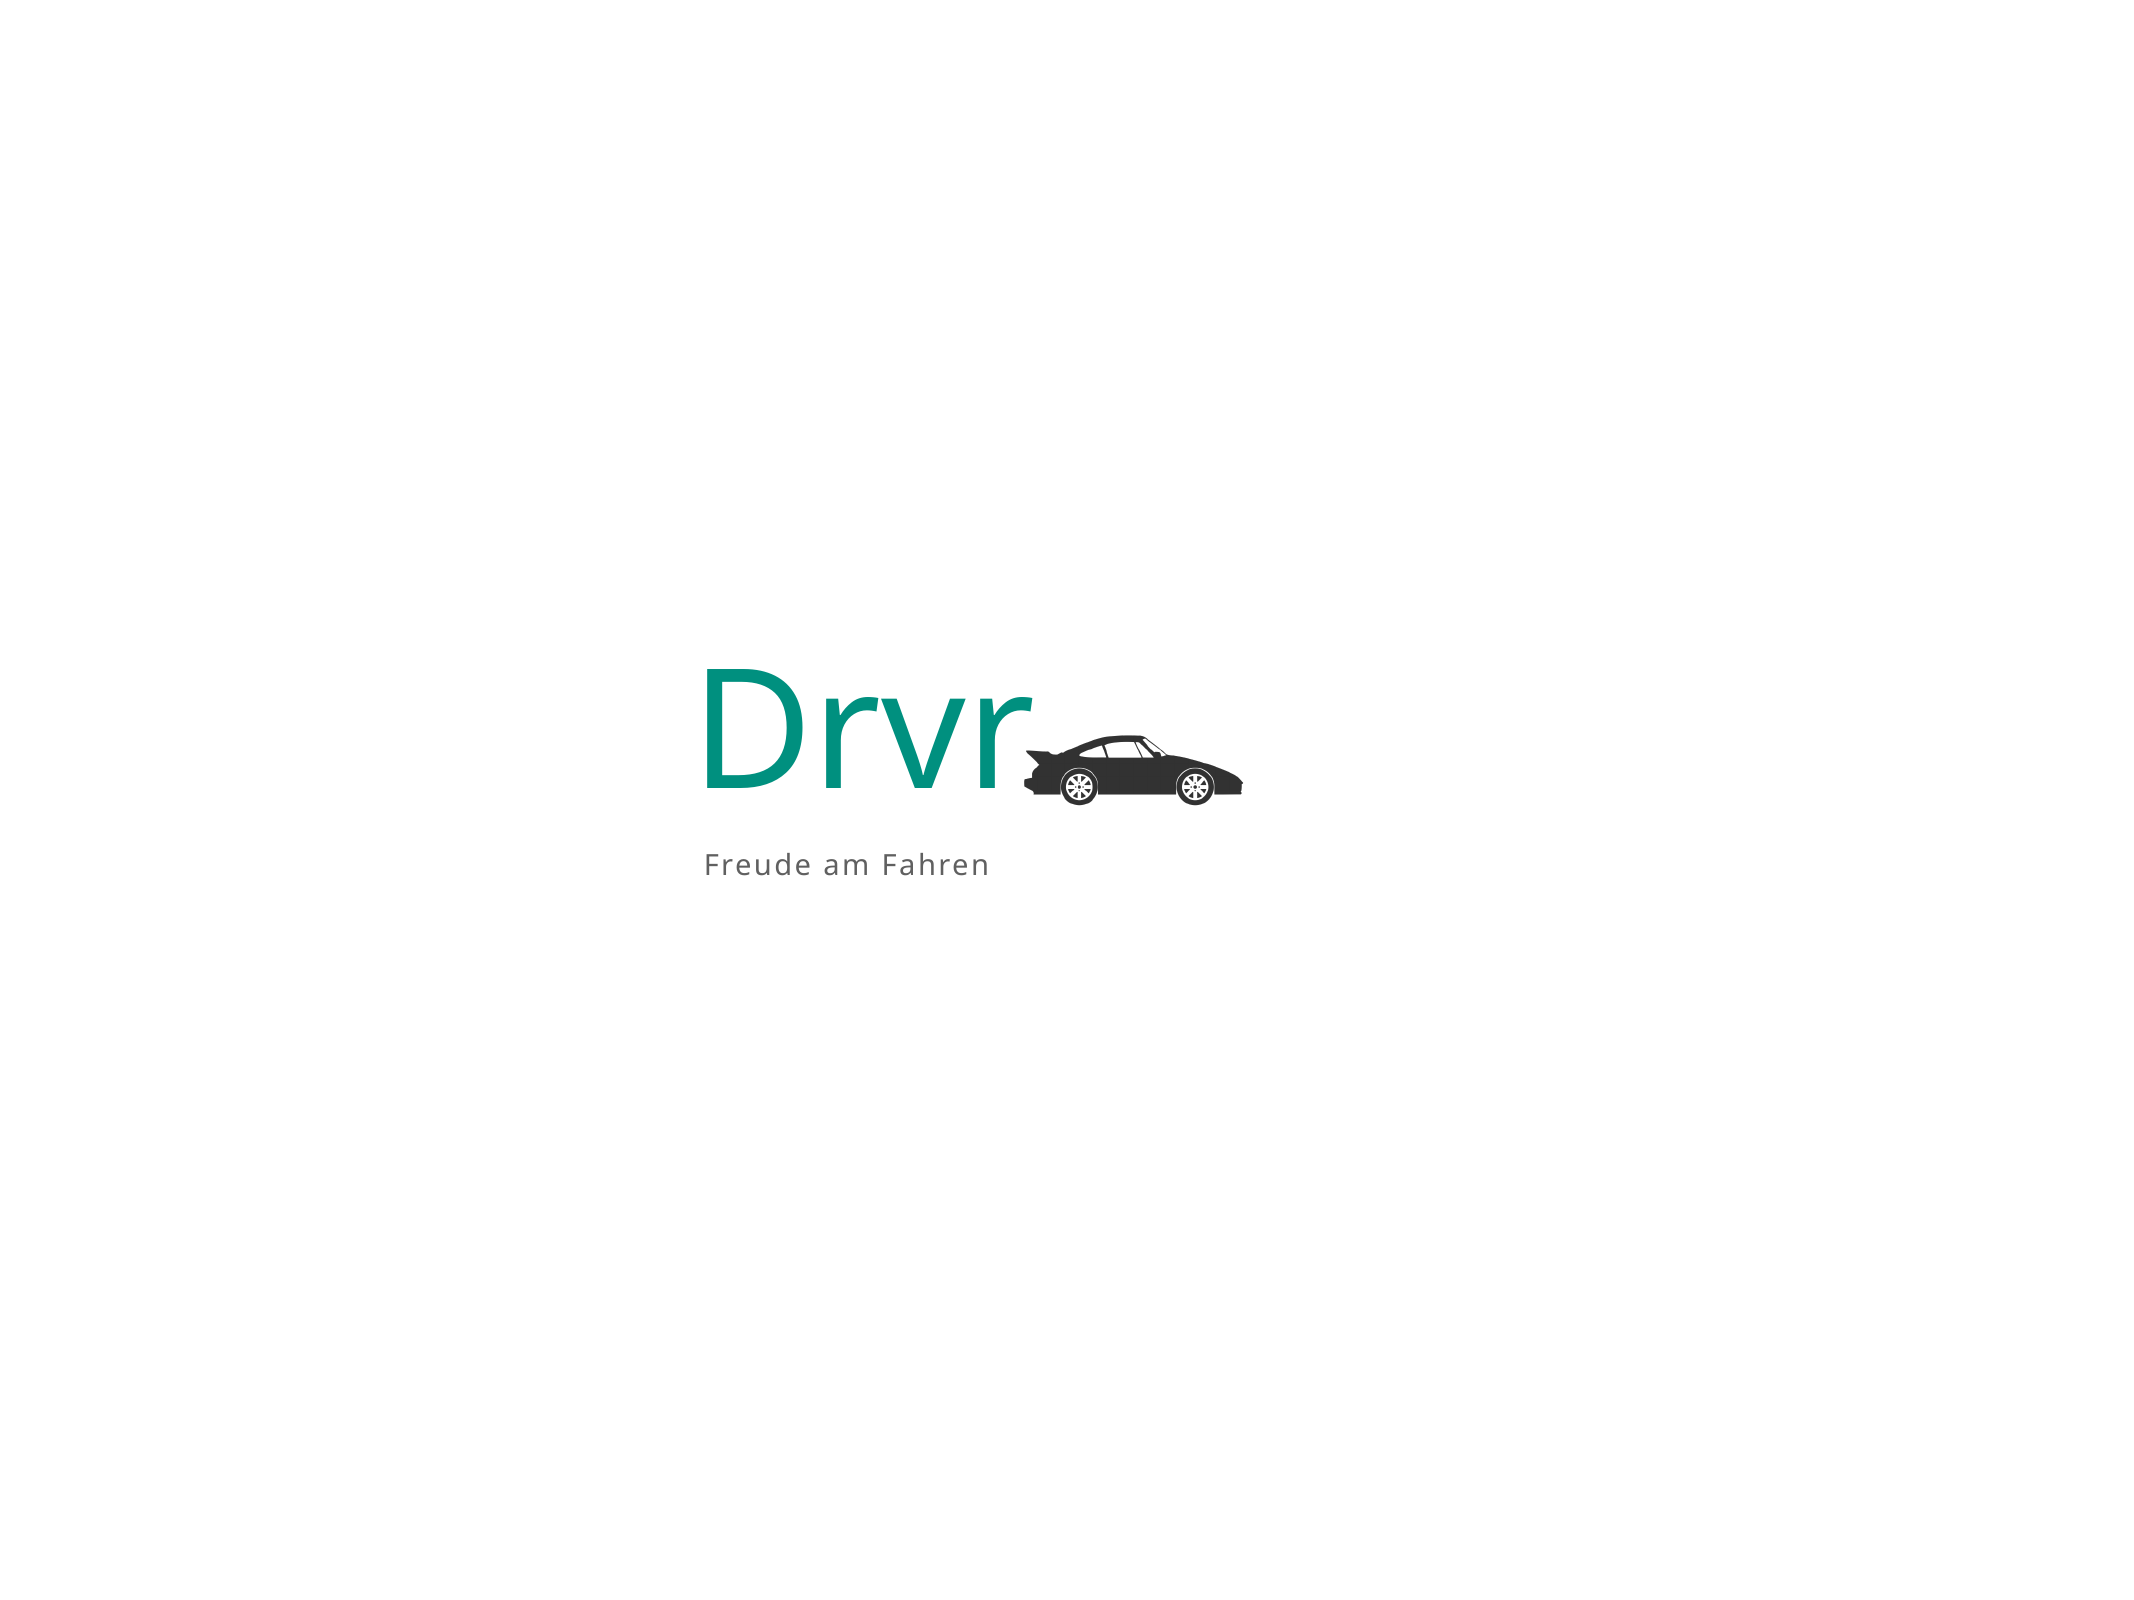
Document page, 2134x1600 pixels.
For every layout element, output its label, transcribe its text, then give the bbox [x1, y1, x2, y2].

text_box Freude am Fahren [699, 841, 1434, 914]
text_box Drvr [686, 617, 1698, 857]
picture [1009, 695, 1258, 845]
